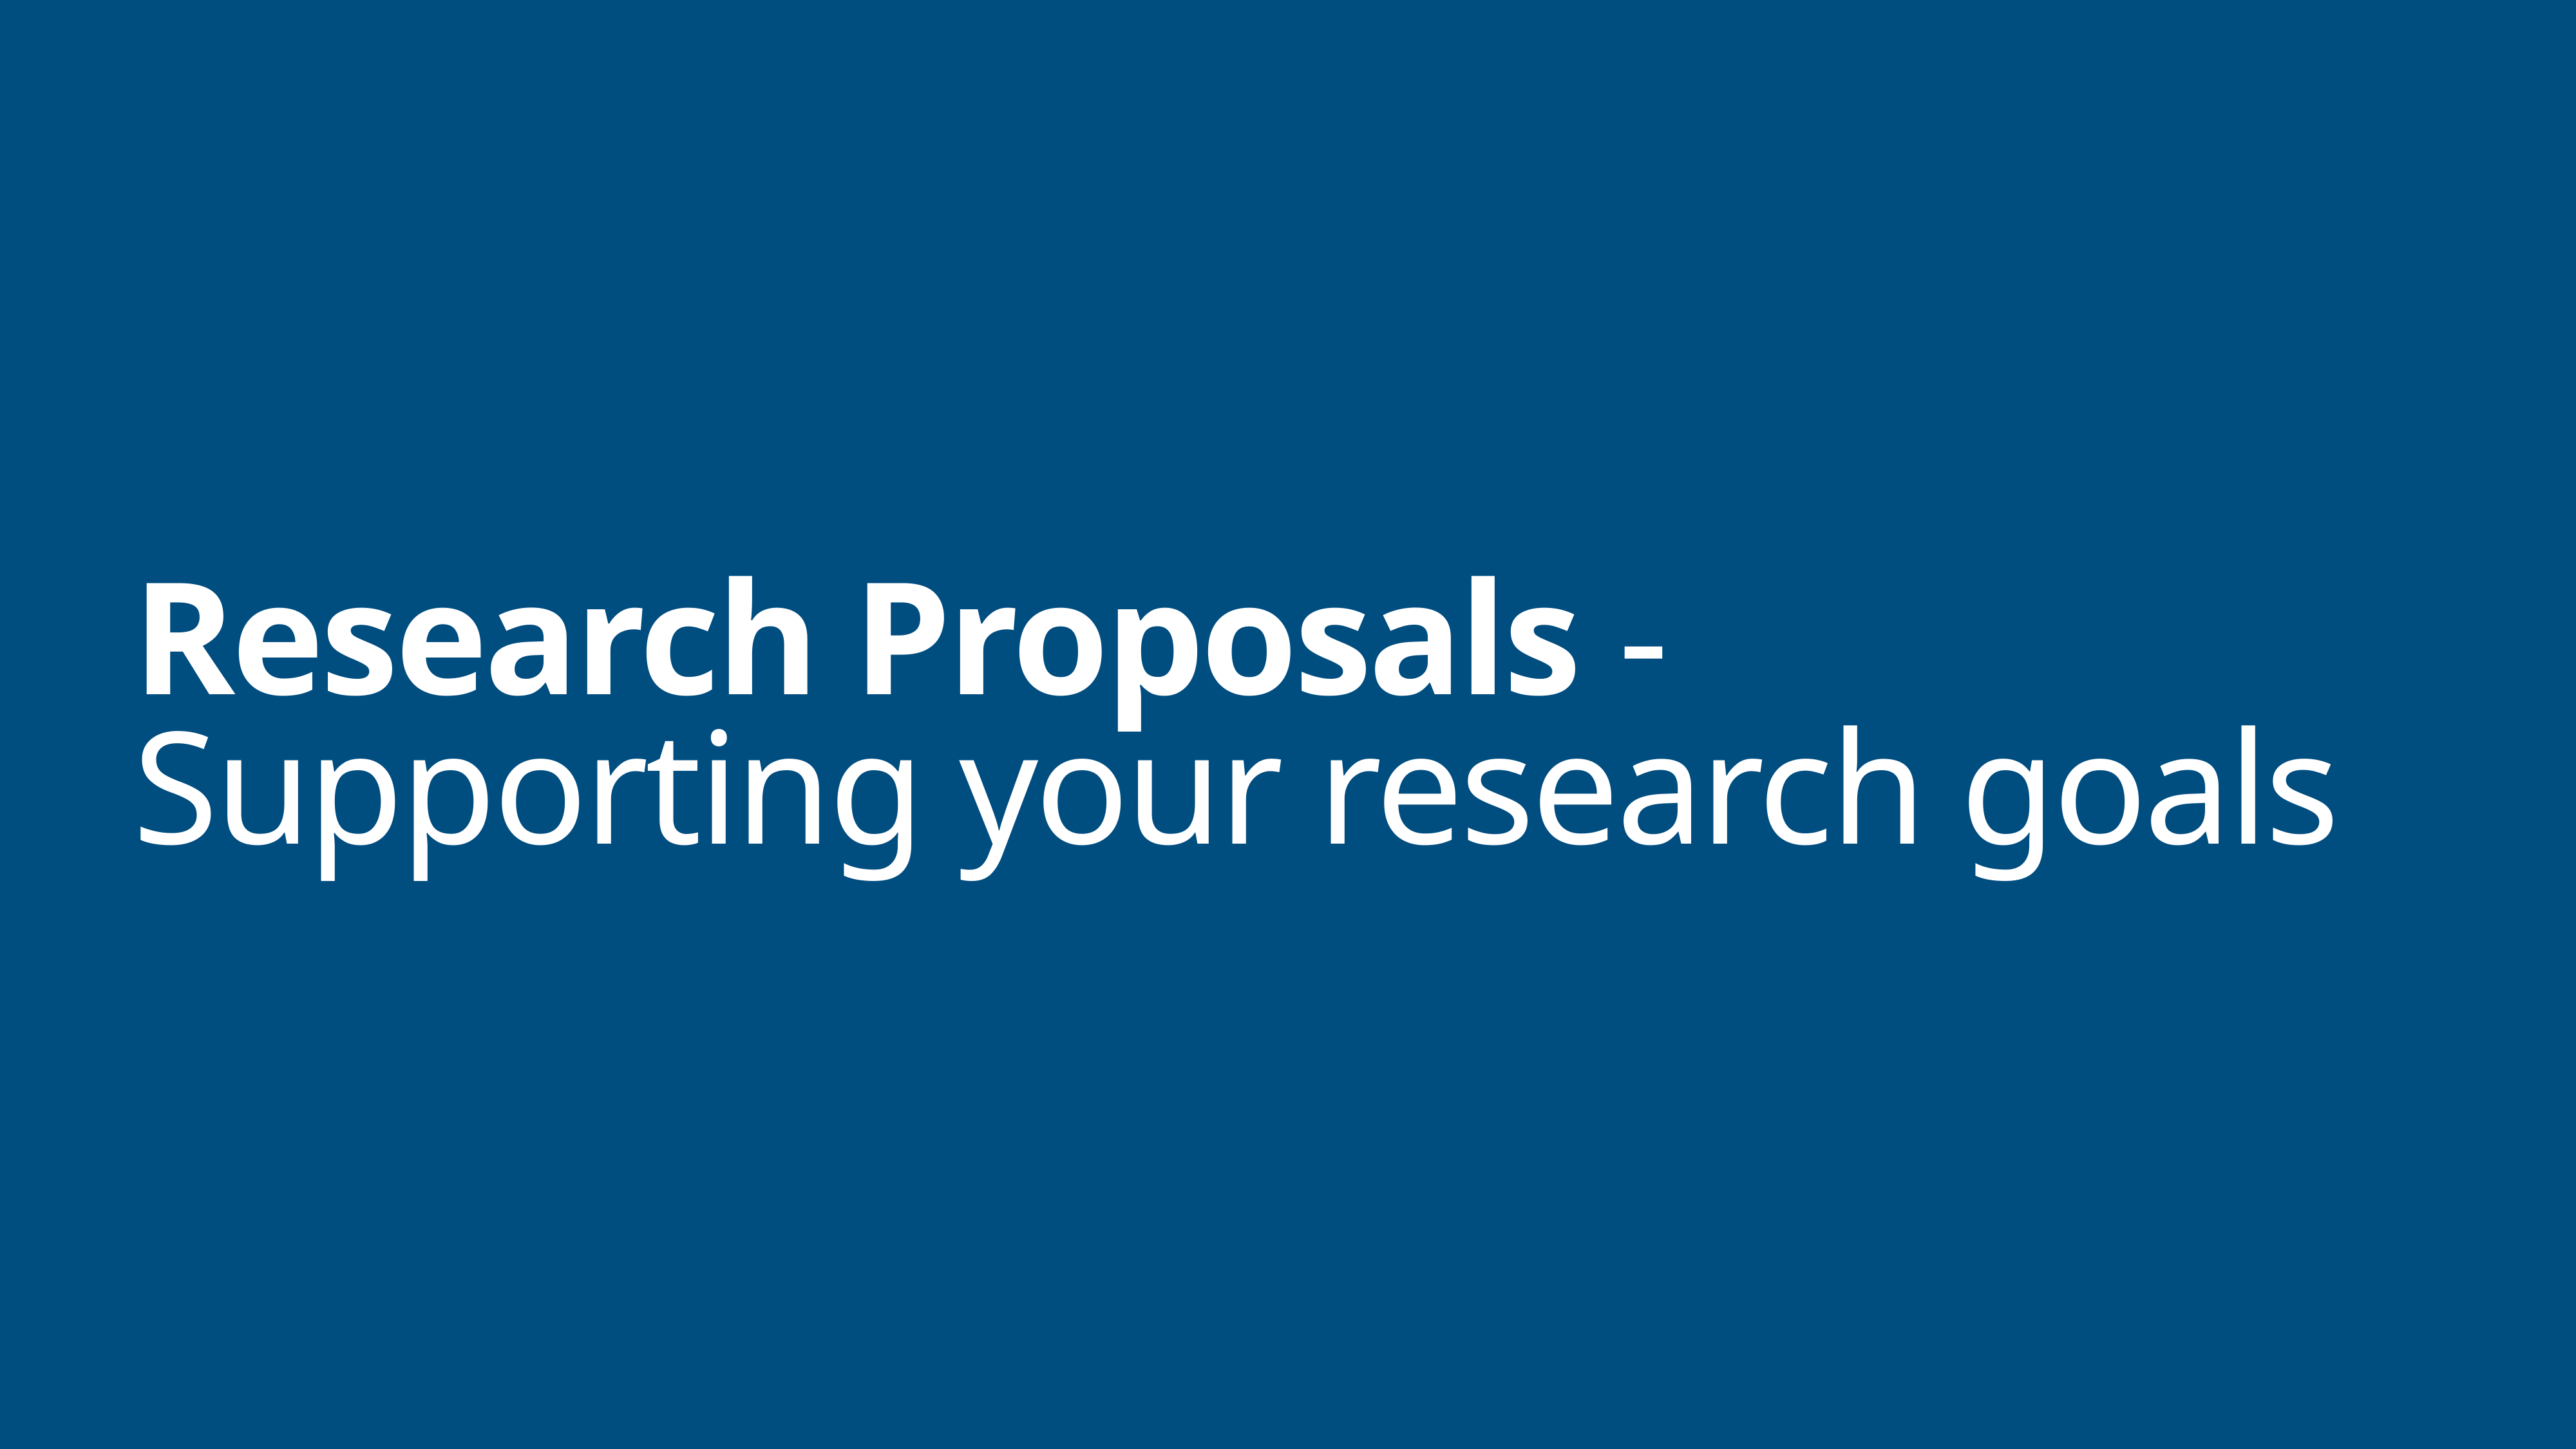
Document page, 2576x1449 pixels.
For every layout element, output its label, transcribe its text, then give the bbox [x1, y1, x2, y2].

title Research Proposals - Supporting your research goals [127, 478, 2449, 971]
